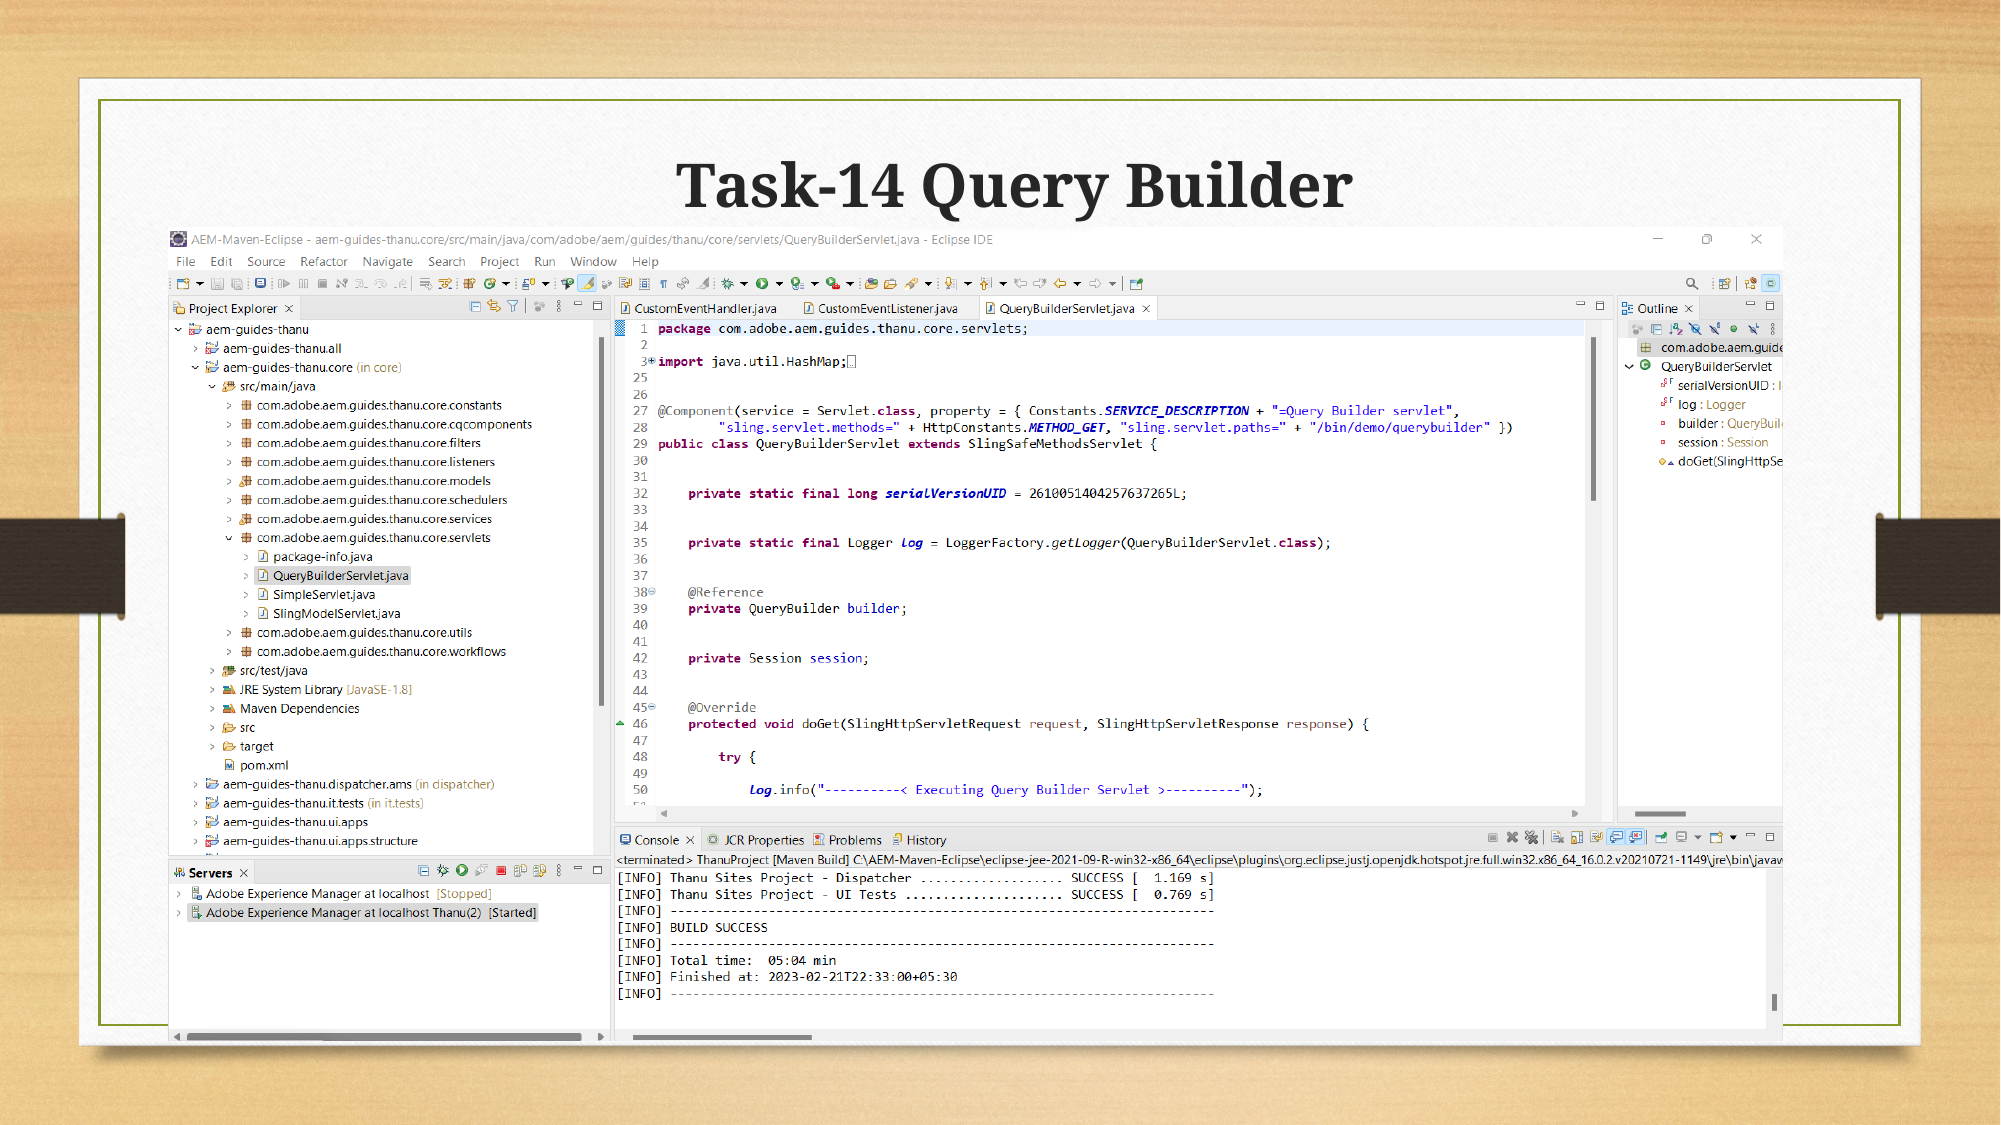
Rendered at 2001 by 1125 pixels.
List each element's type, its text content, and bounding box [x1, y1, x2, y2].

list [168, 226, 1784, 1041]
title Task-14 Query Builder [212, 139, 1788, 228]
picture [0, 0, 2001, 1125]
